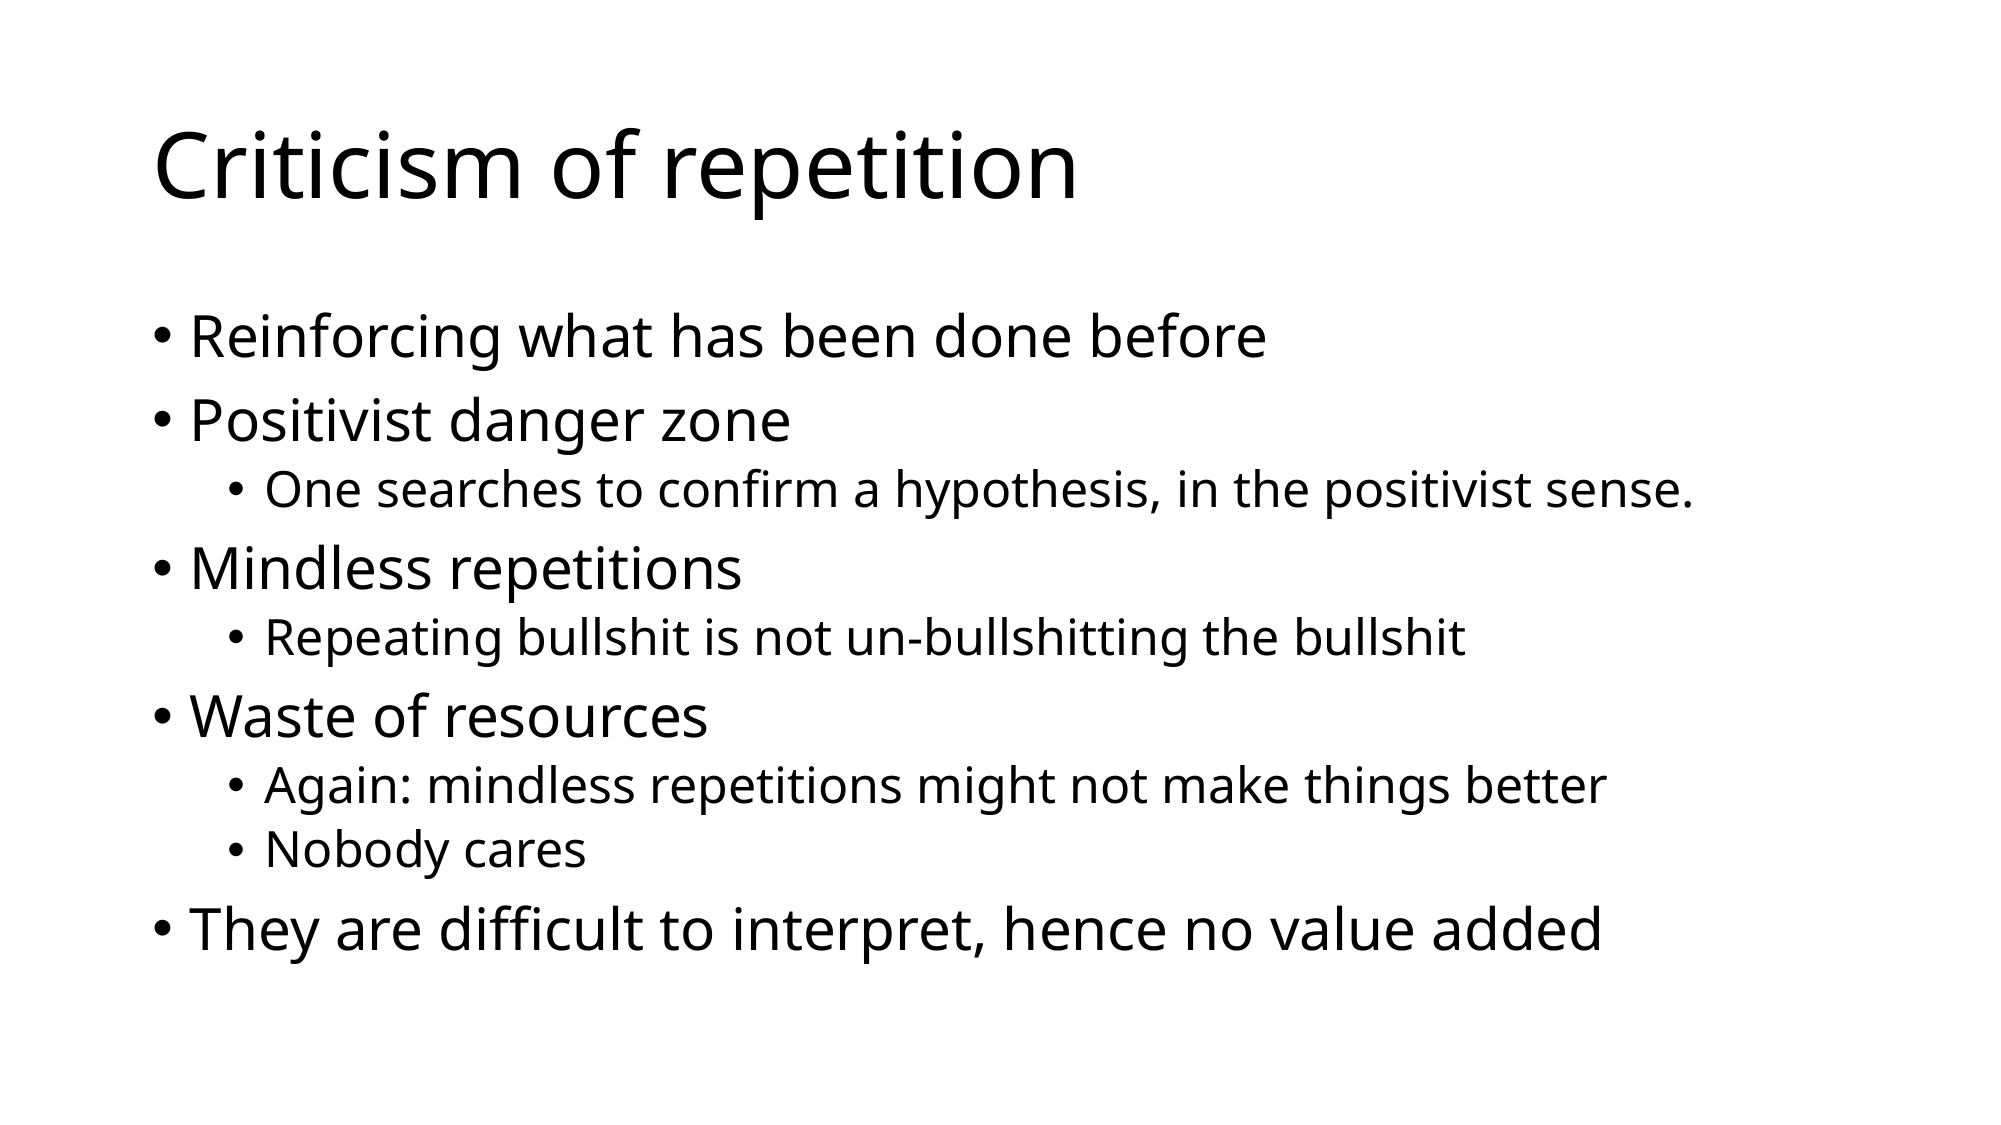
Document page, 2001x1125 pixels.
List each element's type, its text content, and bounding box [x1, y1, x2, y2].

list Reinforcing what has been done before Positivist danger zone One searches to confirm a hypothesis, in the positivist sense. Mindless repetitions Repeating bullshit is not un-bullshitting the bullshit Waste of resources Again: mindless repetitions might not make things better Nobody cares They are difficult to interpret, hence no value added [137, 299, 1863, 1014]
title Criticism of repetition [137, 59, 1863, 278]
